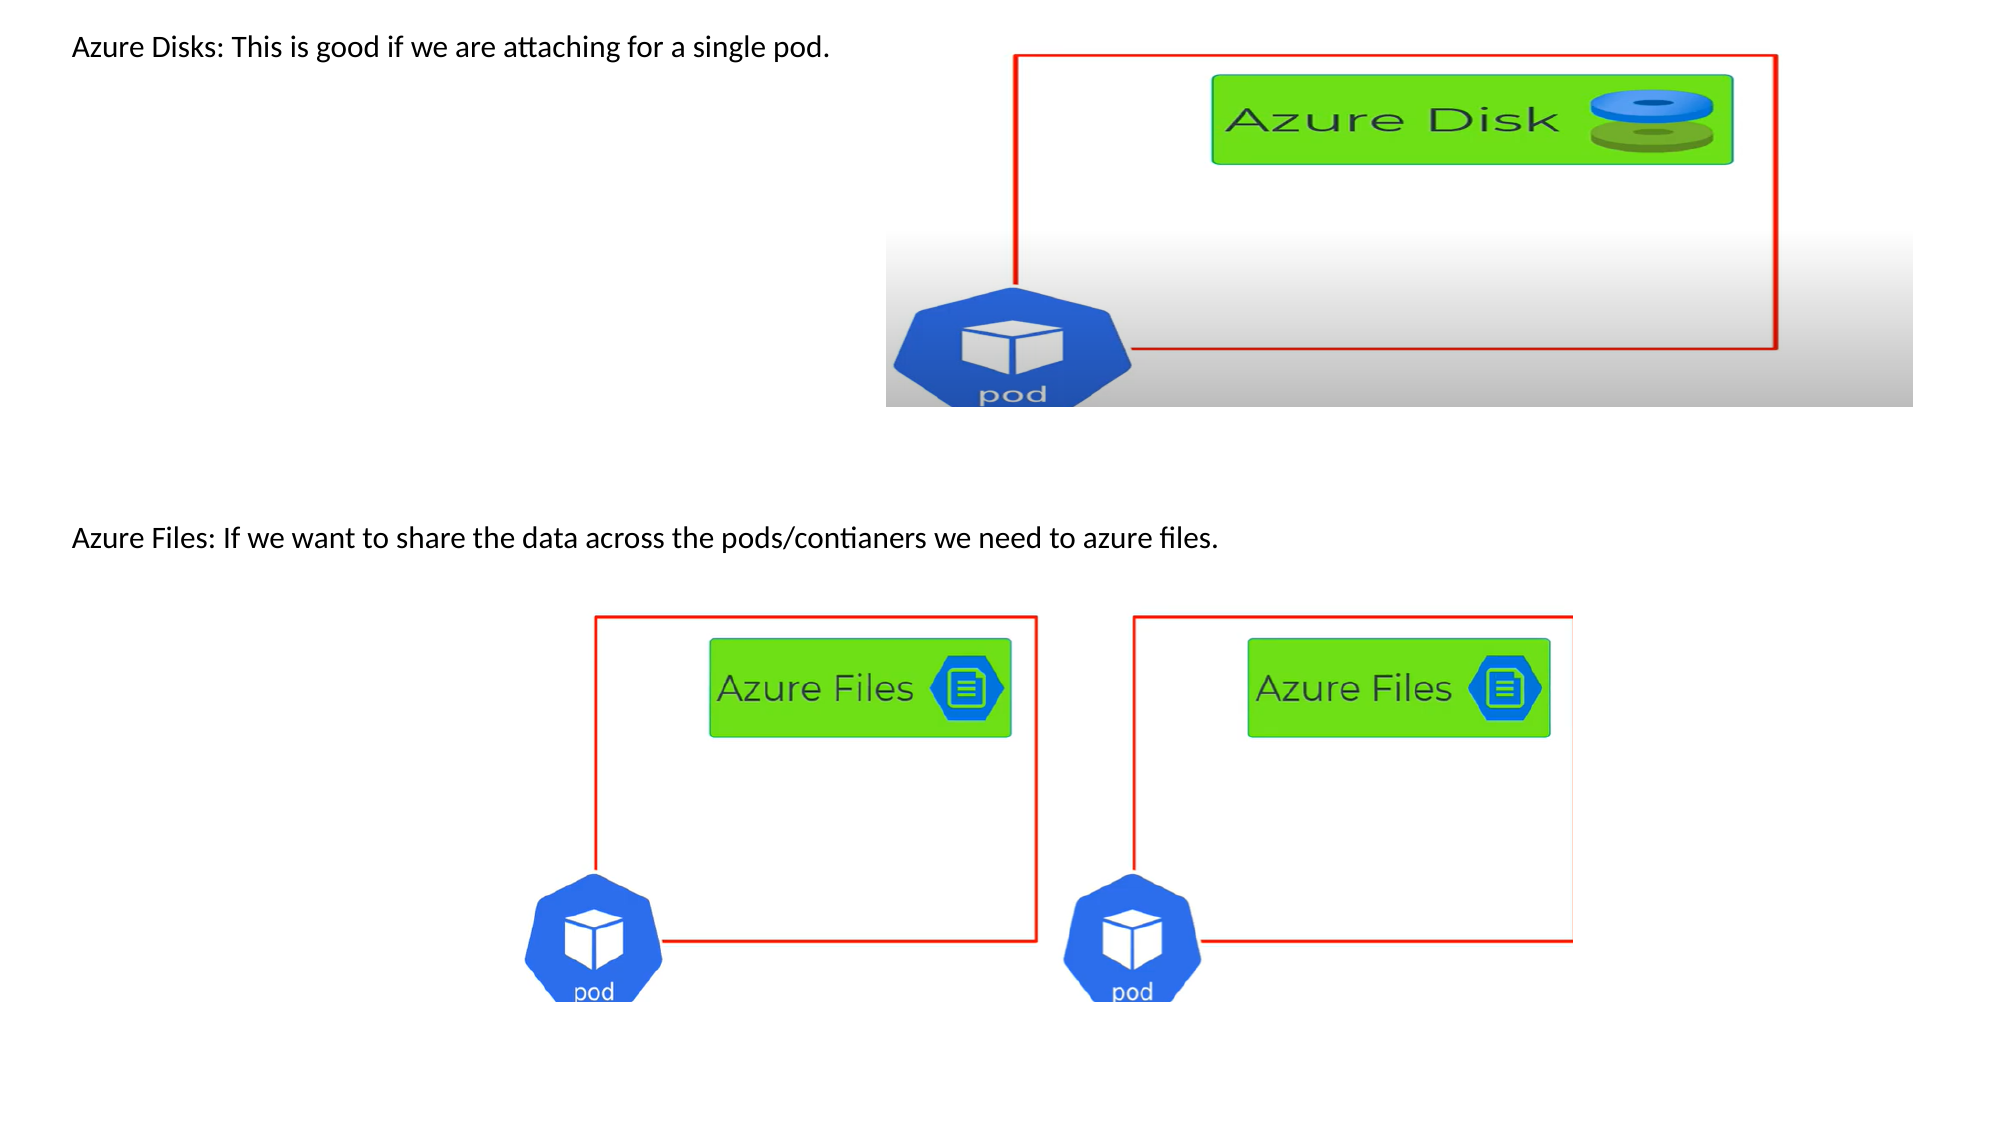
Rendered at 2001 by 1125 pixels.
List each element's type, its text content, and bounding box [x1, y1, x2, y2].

list Azure Disks: This is good if we are attaching for a single pod. Azure Files: If we want to share the data across the pods/contianers we need to azure files. [56, 23, 1952, 1103]
picture [886, 22, 1913, 407]
picture [524, 577, 1573, 1002]
